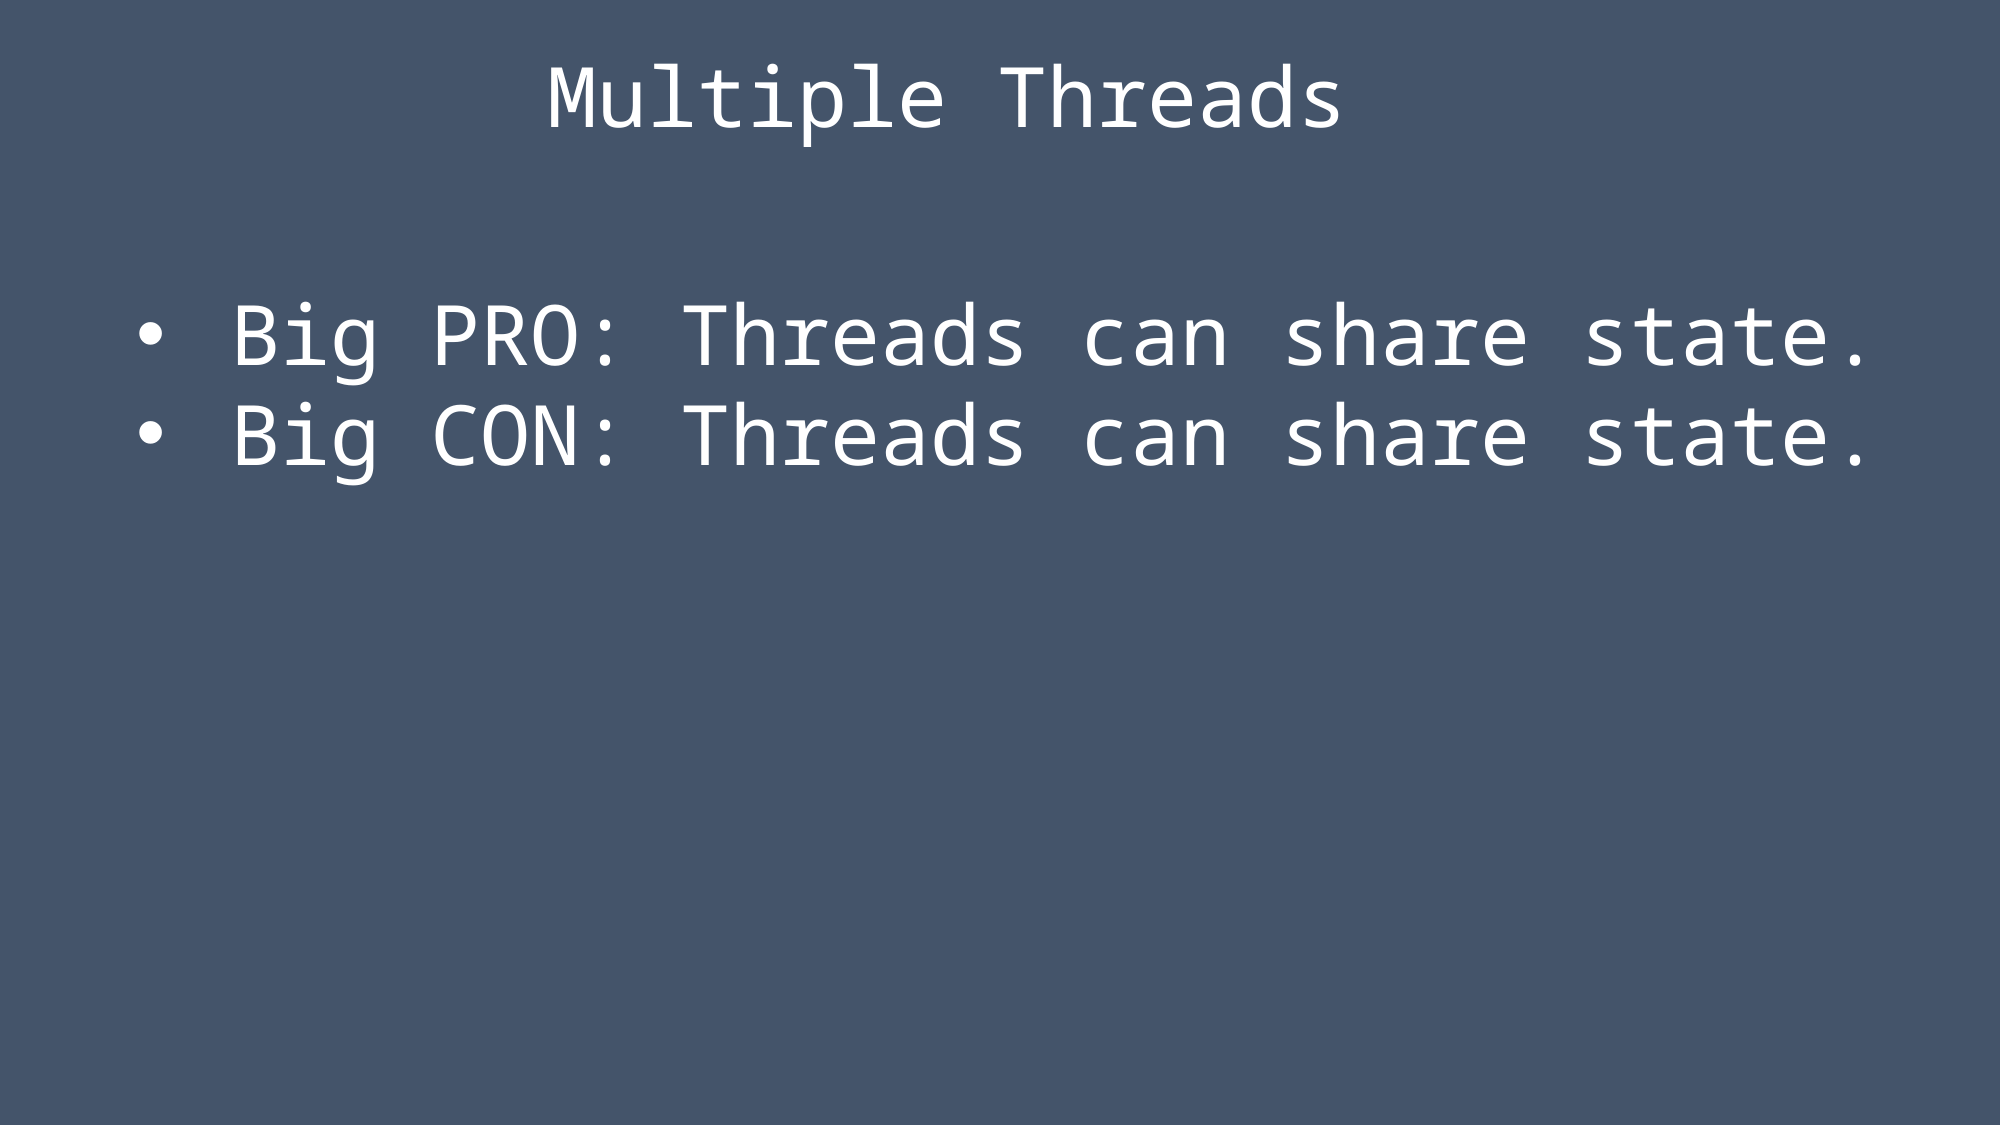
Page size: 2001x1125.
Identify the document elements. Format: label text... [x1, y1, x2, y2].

text_box Big PRO: Threads can share state. Big CON: Threads can share state. [121, 274, 1912, 490]
text_box Multiple Threads [512, 36, 1363, 152]
